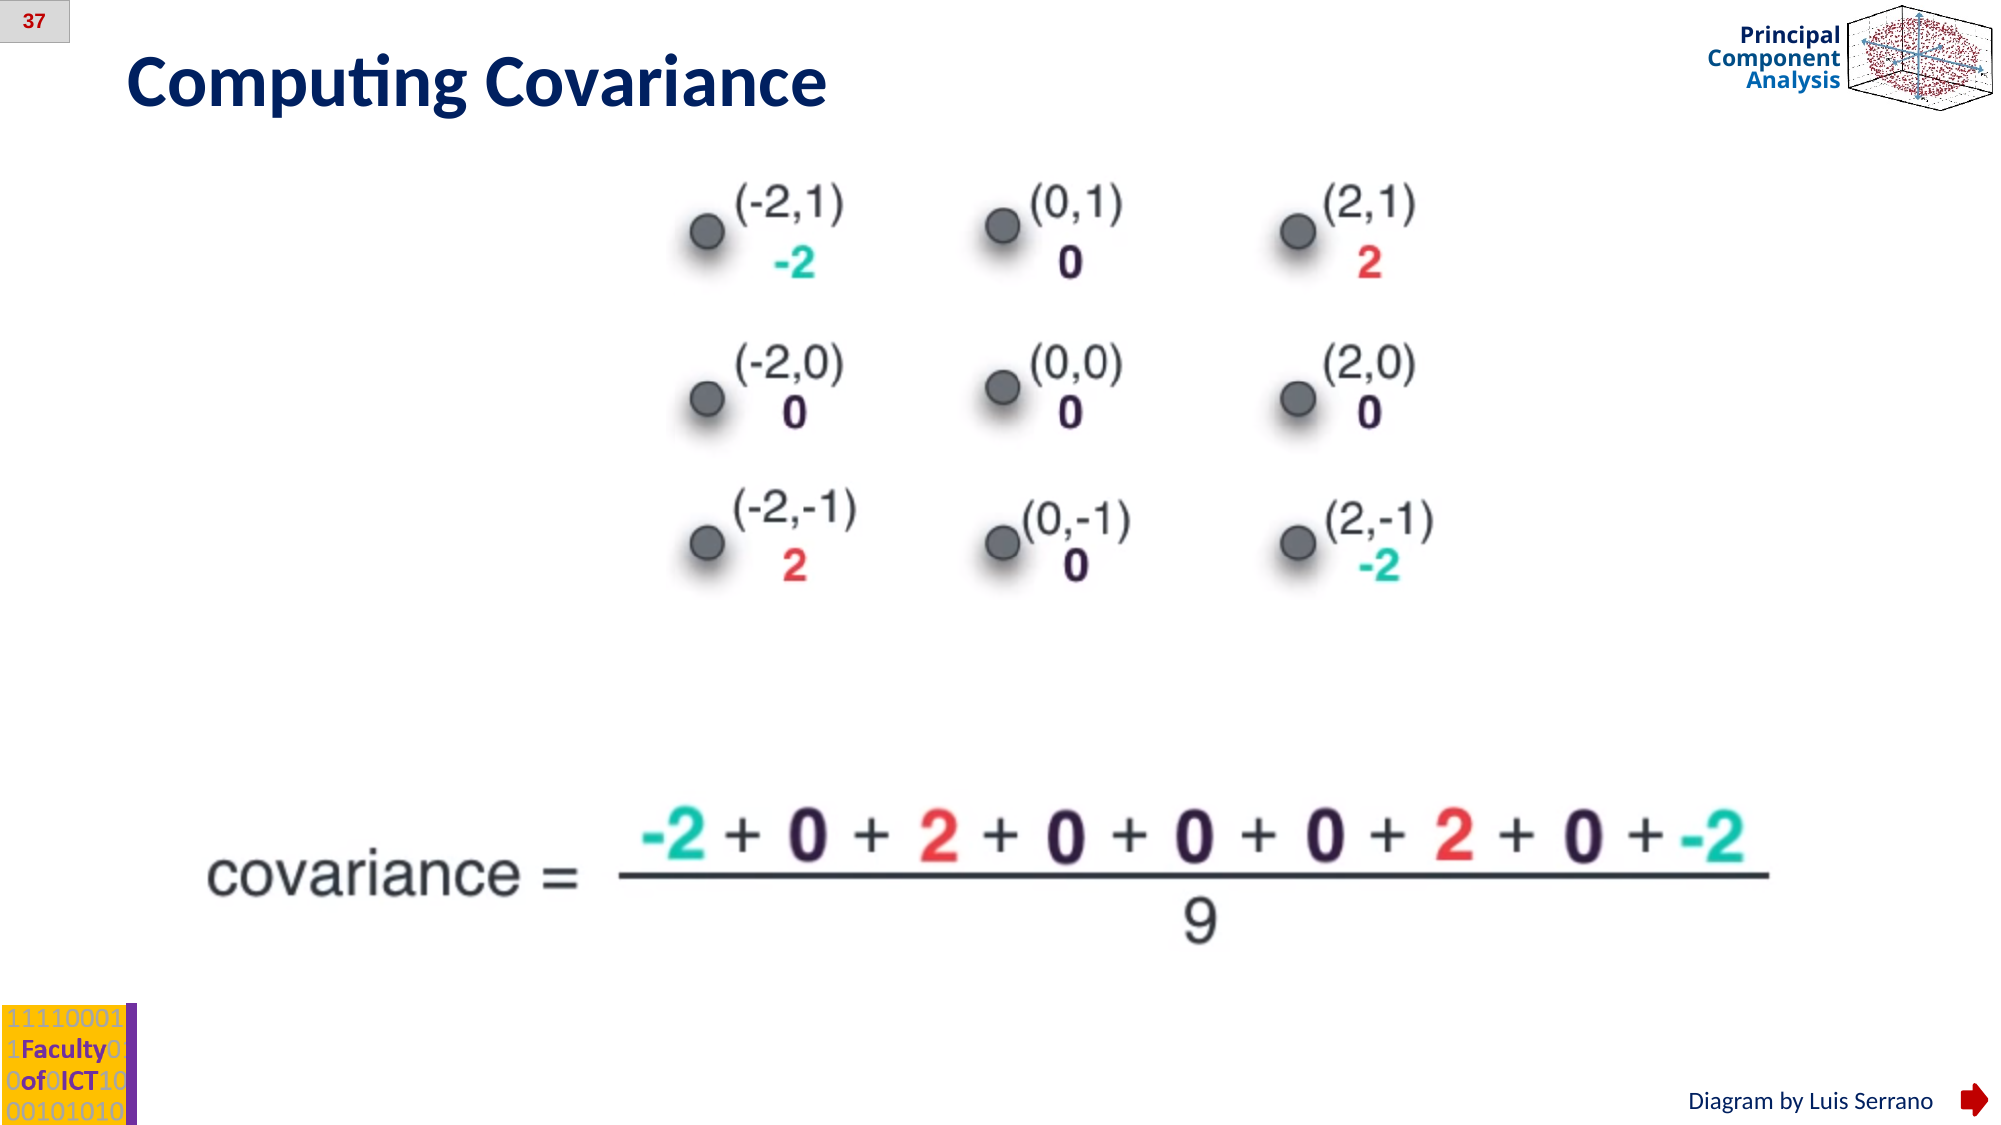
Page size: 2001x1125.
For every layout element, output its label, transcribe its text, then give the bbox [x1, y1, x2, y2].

picture [198, 789, 1807, 952]
picture [1847, 5, 1993, 111]
text_box Principal Component Analysis [1688, 17, 1842, 101]
text_box Diagram by Luis Serrano [1673, 1077, 1987, 1122]
text_box 37 [0, 0, 70, 43]
picture [0, 1003, 138, 1125]
picture [666, 164, 1447, 601]
title Computing Covariance [112, 29, 1425, 130]
